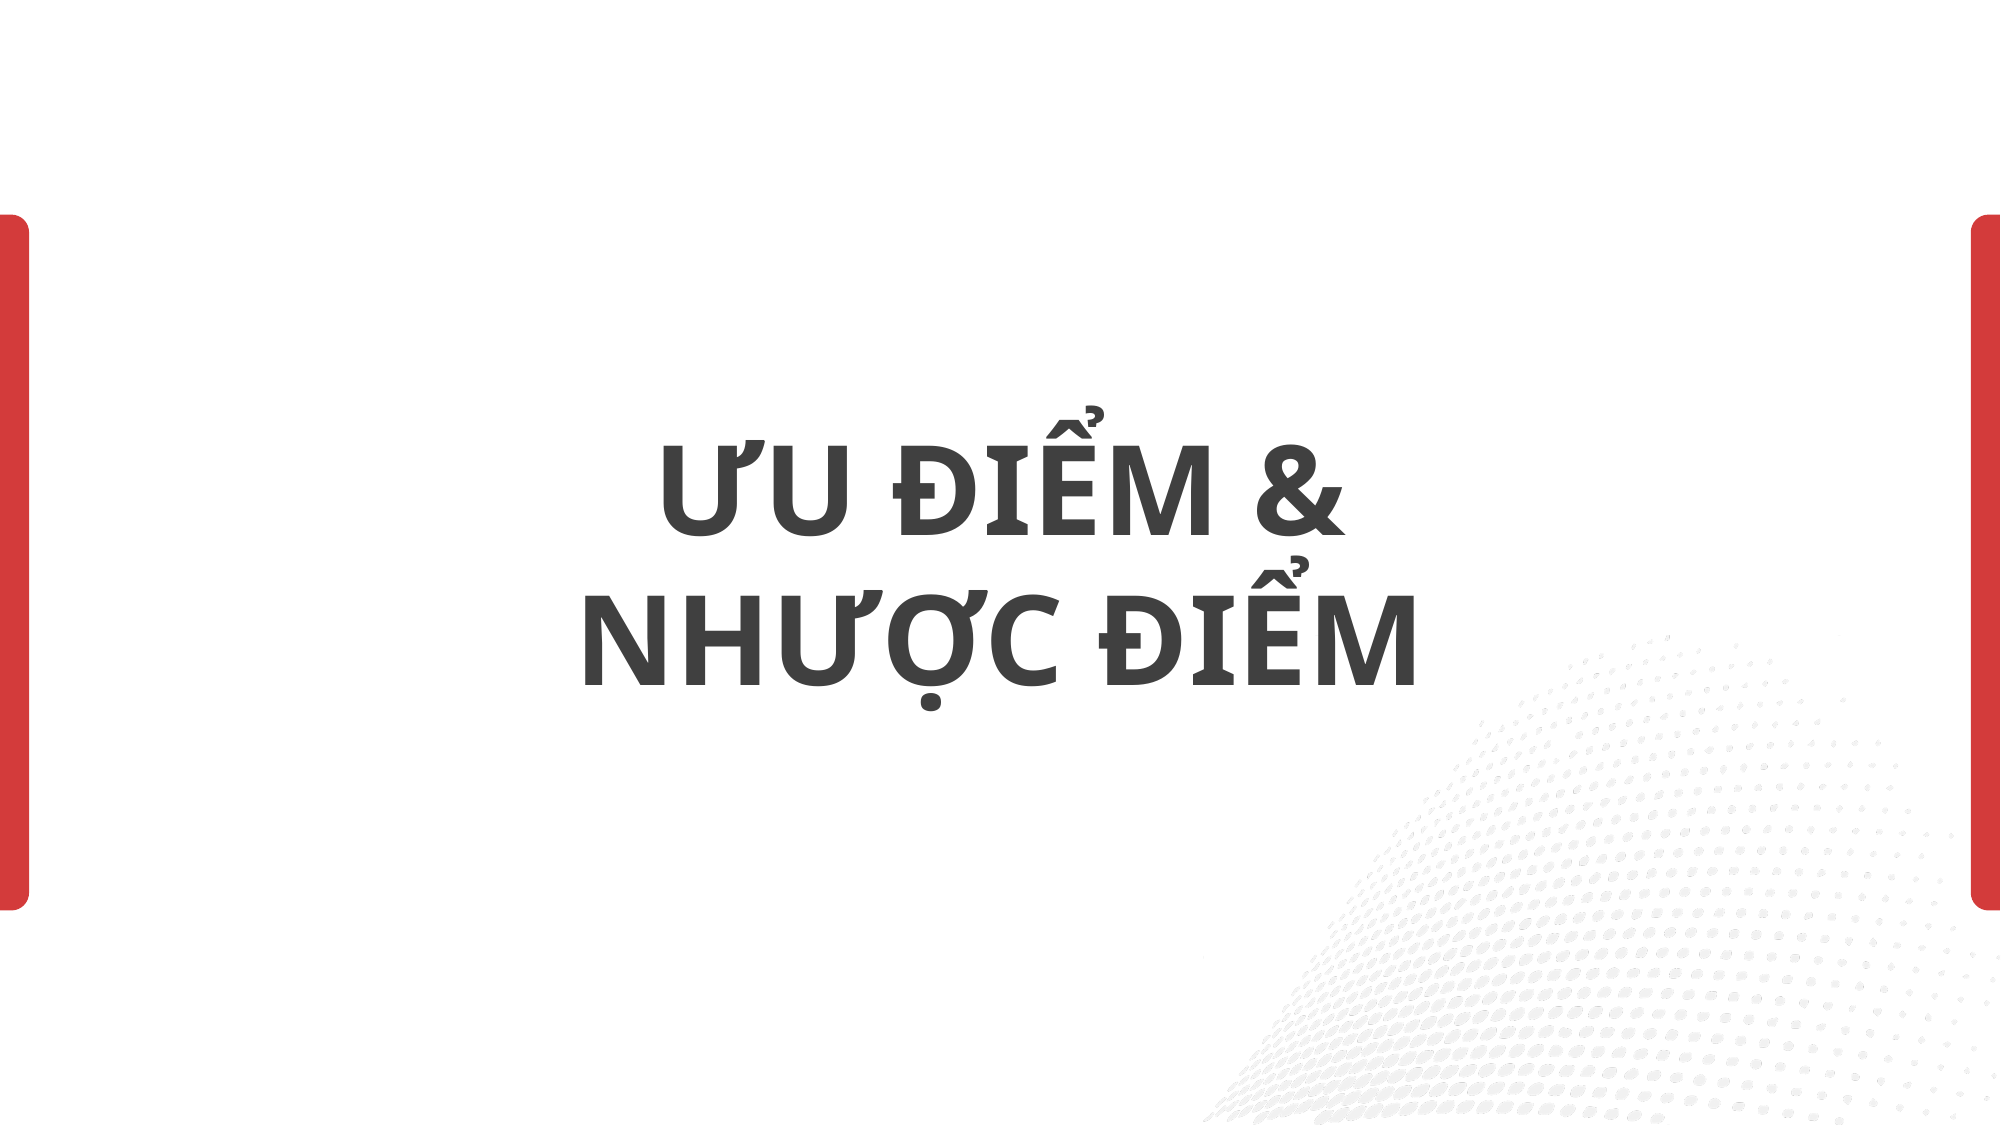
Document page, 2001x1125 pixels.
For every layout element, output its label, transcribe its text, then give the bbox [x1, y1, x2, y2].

picture [1203, 635, 2001, 1125]
text_box ƯU ĐIỂM & NHƯỢC ĐIỂM [535, 403, 1465, 719]
